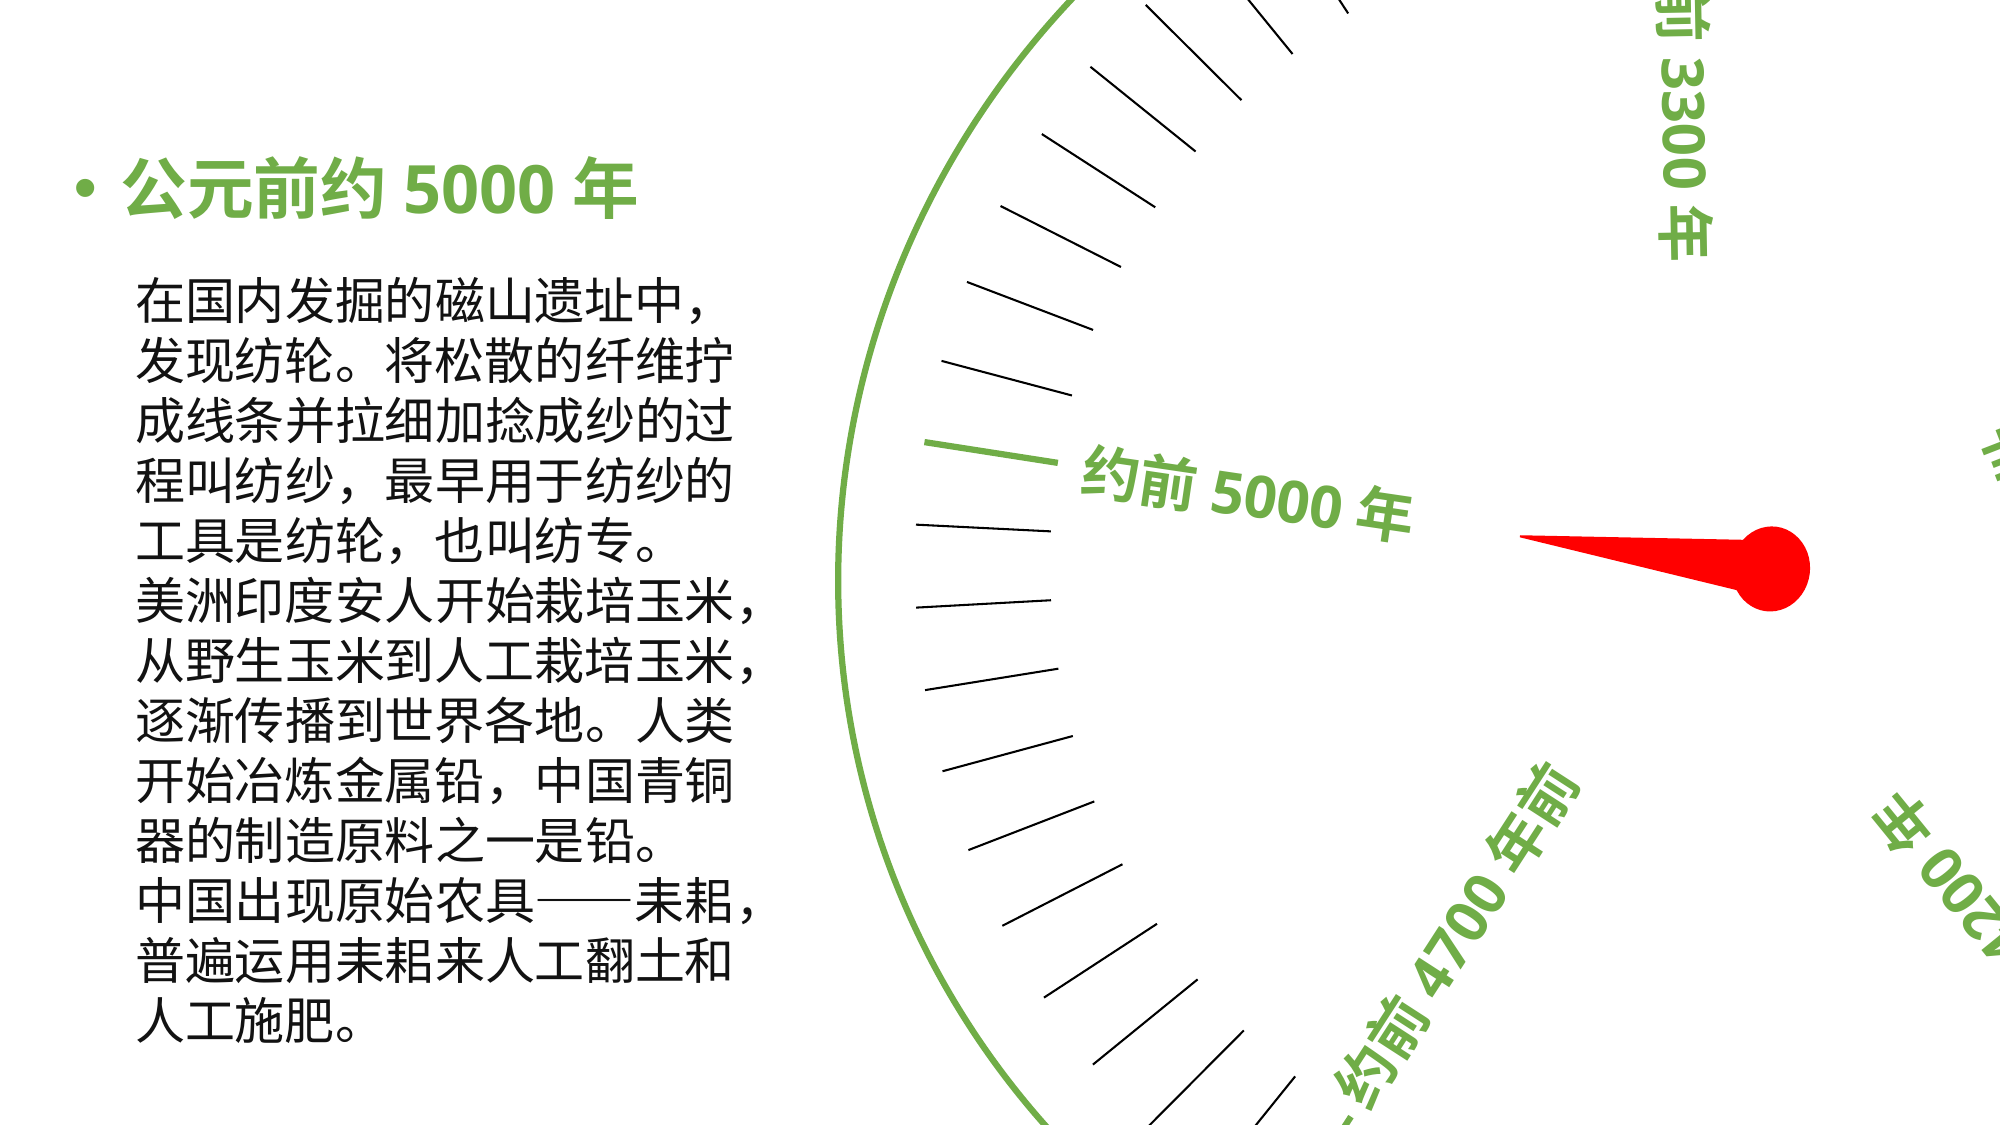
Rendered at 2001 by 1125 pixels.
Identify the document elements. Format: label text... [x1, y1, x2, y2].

text_box 公元前约5000年 [58, 139, 754, 235]
text_box 在国内发掘的磁山遗址中，发现纺轮。将松散的纤维拧成线条并拉细加捻成纱的过程叫纺纱，最早用于纺纱的工具是纺轮，也叫纺专。 美洲印度安人开始栽培玉米，从野生玉米到人工栽培玉米，逐渐传播到世界各地。人类开始冶炼金属铅，中国青铜器的制造原料之一是铅。 中国出现原始农具——耒耜，普遍运用耒耜来人工翻土和人工施肥。 [120, 261, 792, 1057]
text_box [1518, 513, 1810, 597]
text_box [834, 0, 2000, 1125]
